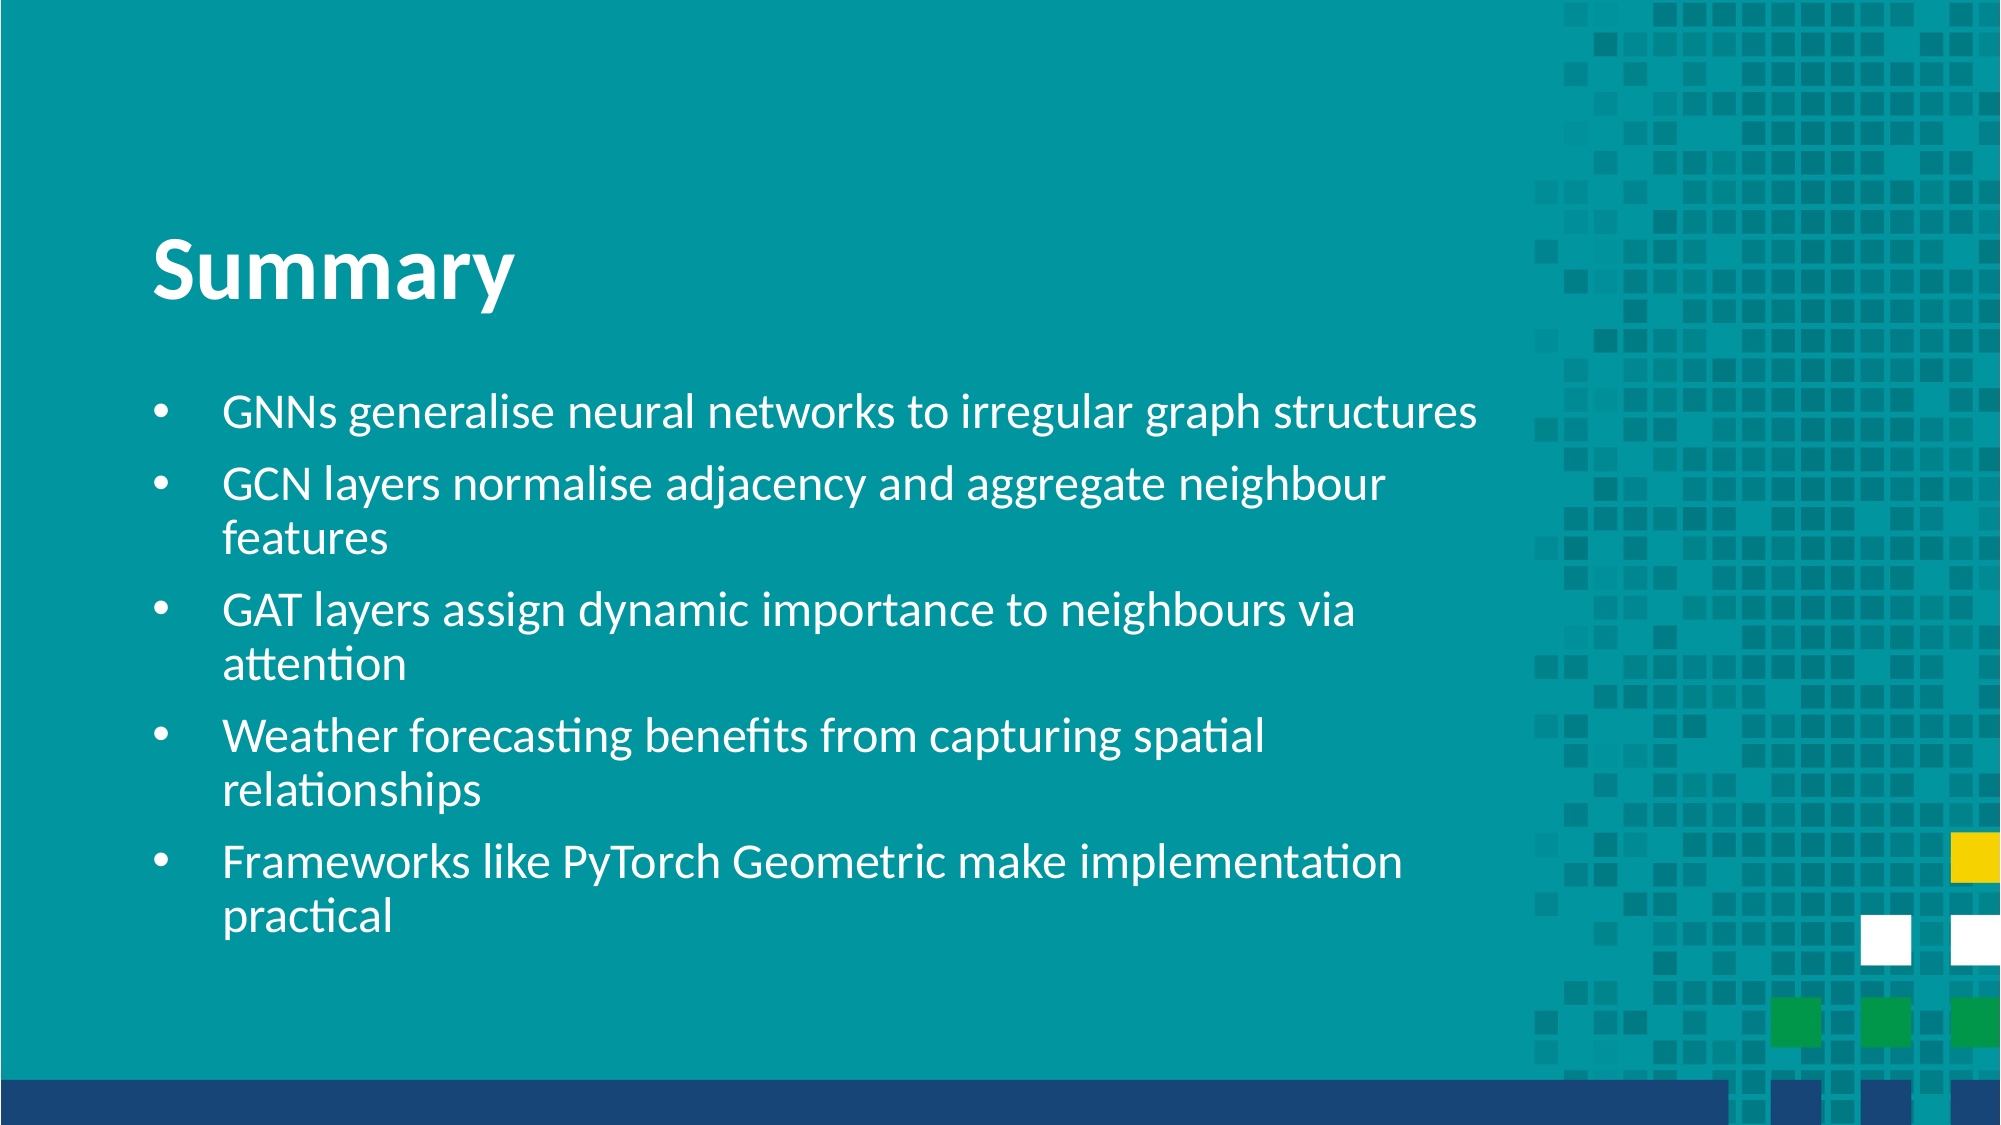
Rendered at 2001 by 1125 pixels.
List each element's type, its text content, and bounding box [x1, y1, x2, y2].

picture [0, 0, 2001, 1125]
title Summary [137, 160, 1507, 378]
list GNNs generalise neural networks to irregular graph structures GCN layers normalise adjacency and aggregate neighbour features GAT layers assign dynamic importance to neighbours via attention Weather forecasting benefits from capturing spatial relationships Frameworks like PyTorch Geometric make implementation practical [137, 378, 1507, 981]
